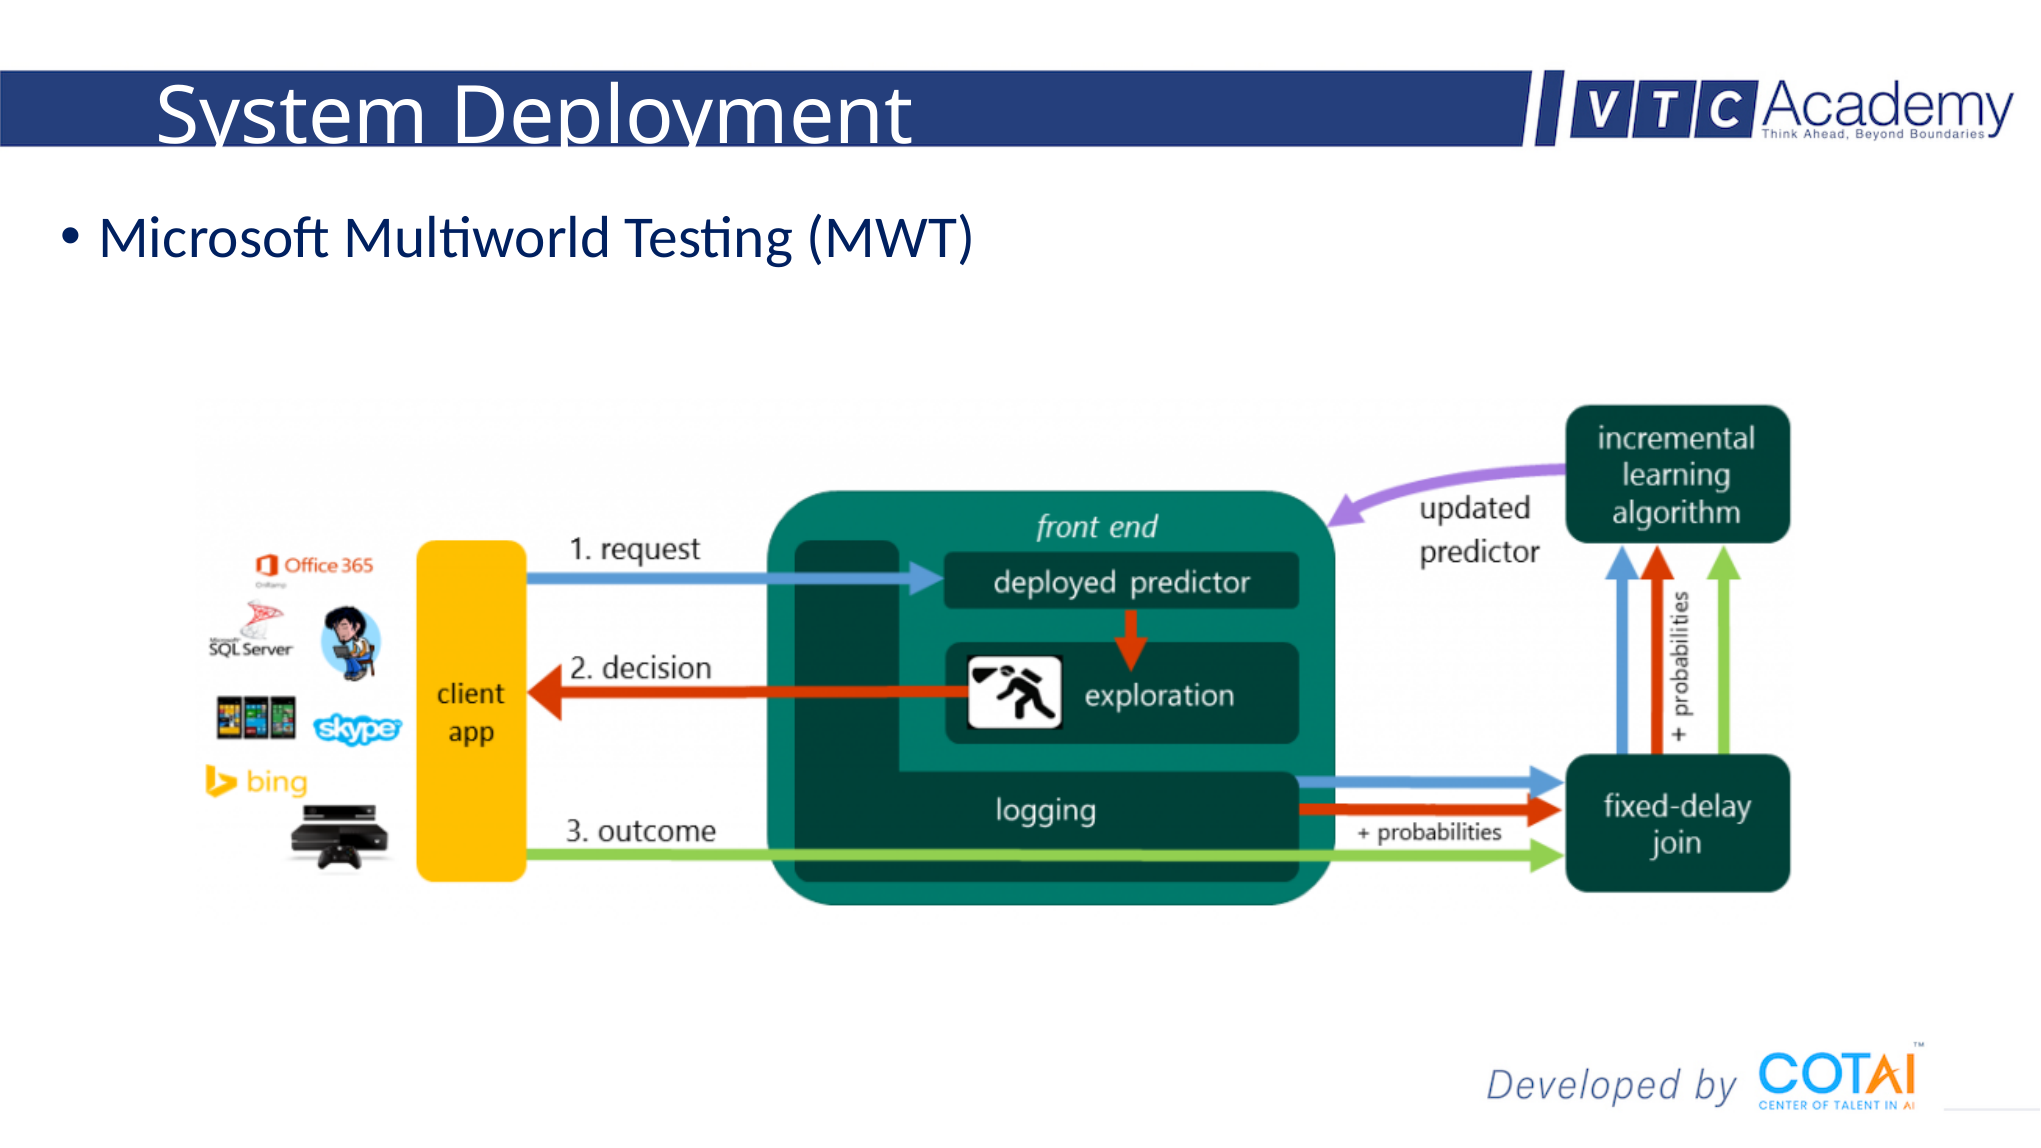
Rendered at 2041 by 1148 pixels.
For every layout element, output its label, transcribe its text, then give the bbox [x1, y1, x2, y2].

title System Deployment [140, 61, 1900, 175]
list Microsoft Multiworld Testing (MWT) [45, 198, 1996, 311]
picture [0, 0, 2041, 1148]
